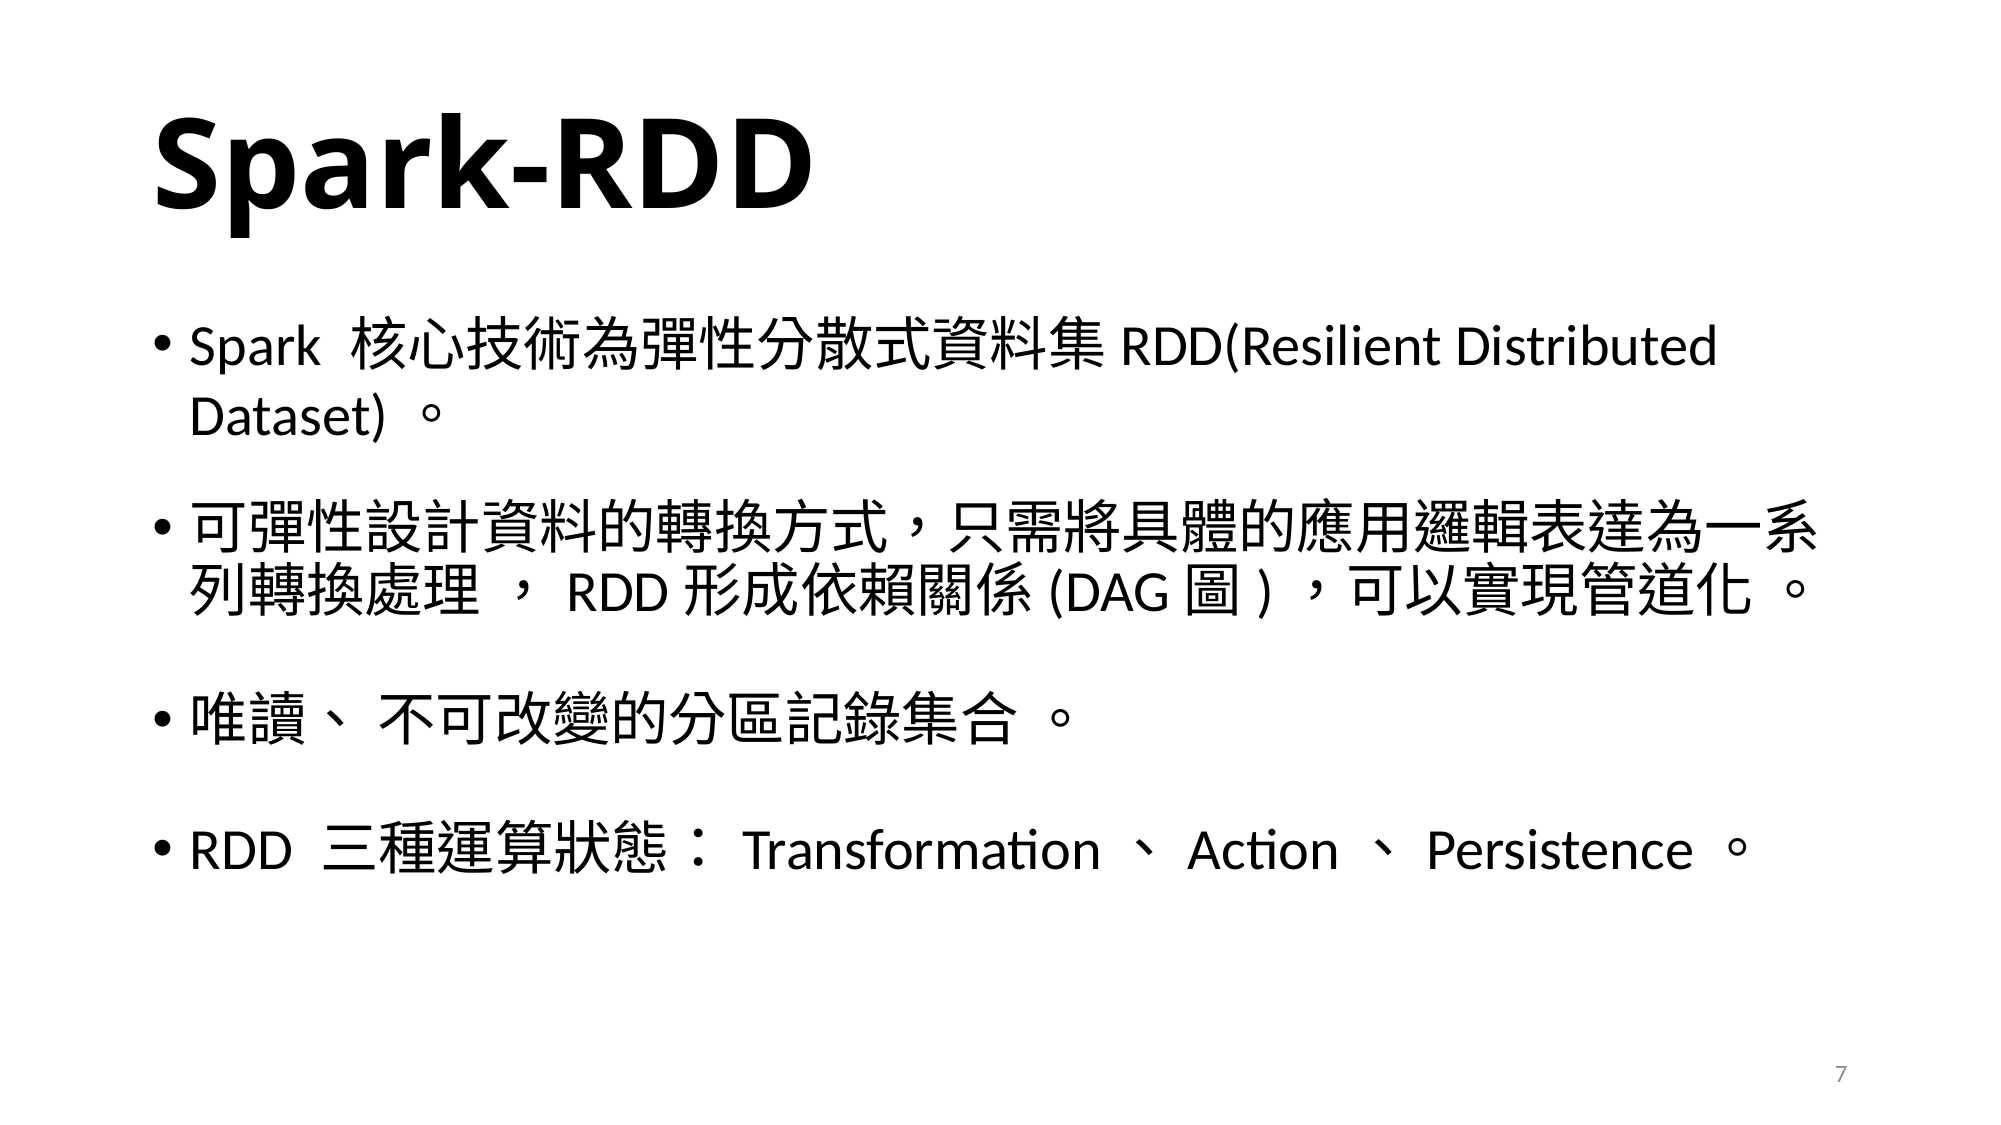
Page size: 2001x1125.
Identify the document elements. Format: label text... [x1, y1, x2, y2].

list Spark 核心技術為彈性分散式資料集RDD(Resilient Distributed Dataset)。 可彈性設計資料的轉換方式，只需將具體的應用邏輯表達為一系列轉換處理 ，RDD形成依賴關係(DAG圖)，可以實現管道化 。 唯讀、 不可改變的分區記錄集合 。 RDD 三種運算狀態：Transformation、Action、Persistence。 [137, 299, 1863, 1014]
slide_number 7 [1412, 1042, 1863, 1103]
title Spark-RDD [137, 59, 1863, 278]
